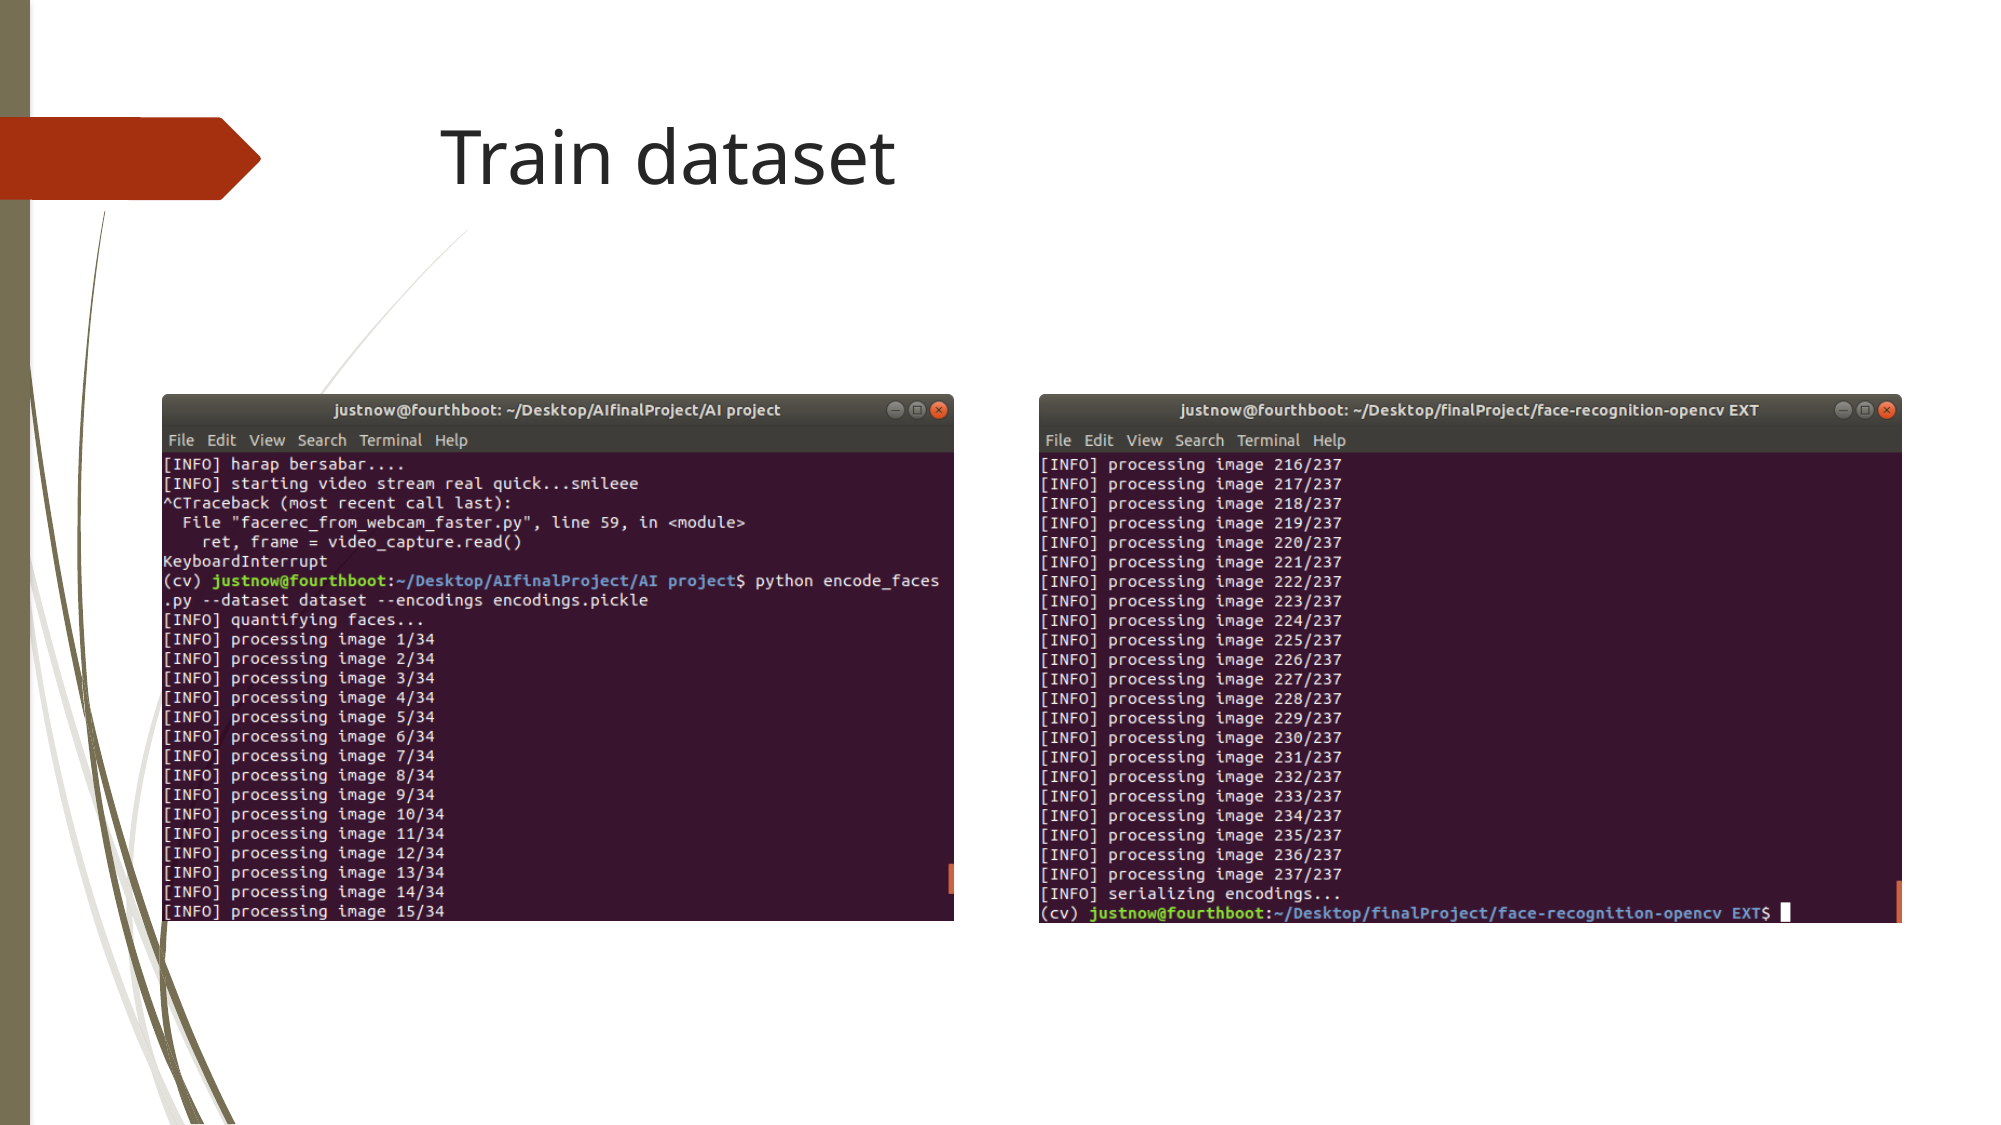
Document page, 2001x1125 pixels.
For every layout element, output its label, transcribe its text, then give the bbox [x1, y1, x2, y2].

picture [161, 393, 955, 921]
picture [1038, 393, 1903, 923]
text_box Train dataset [425, 102, 1888, 313]
